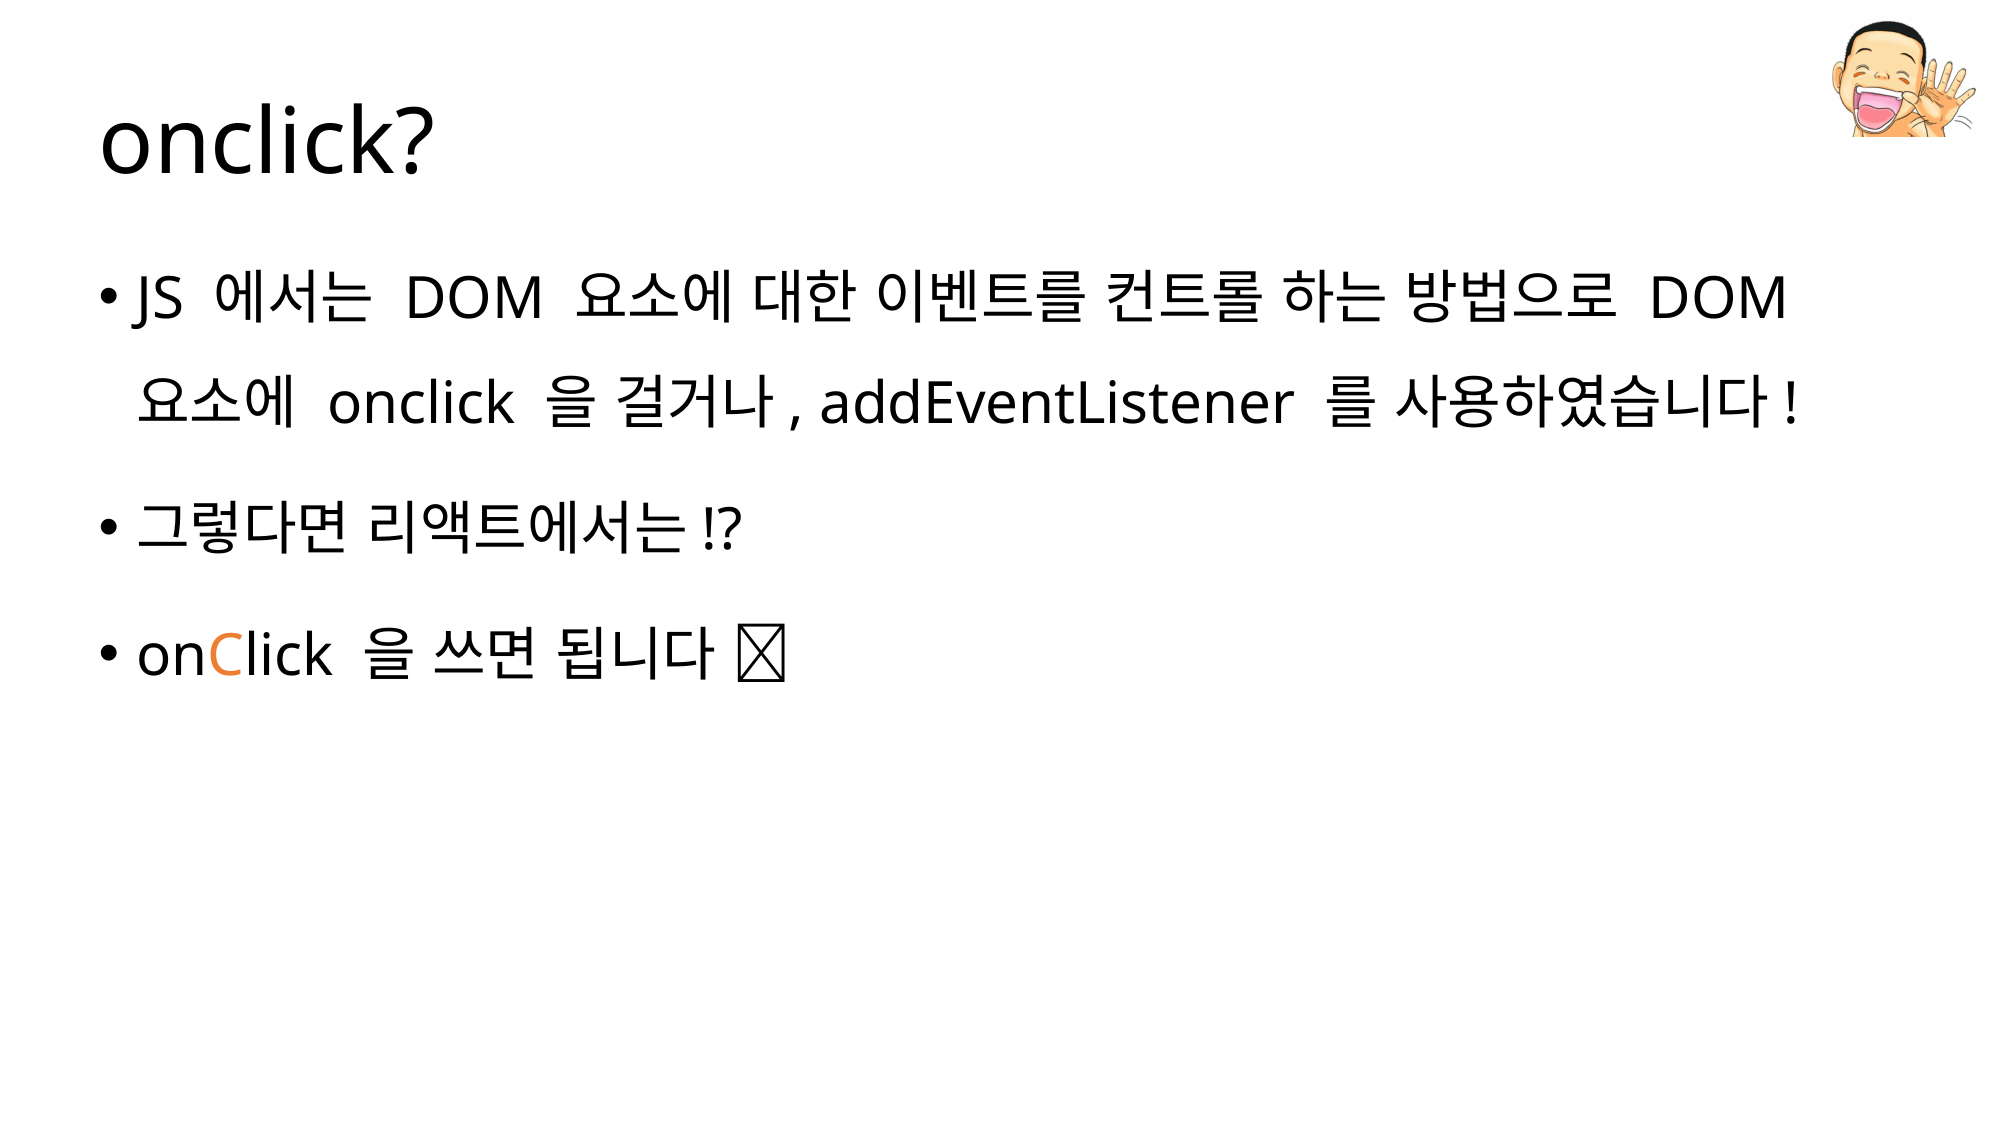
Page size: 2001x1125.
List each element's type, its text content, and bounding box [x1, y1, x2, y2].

picture [1931, 0, 2000, 137]
list JS 에서는 DOM 요소에 대한 이벤트를 컨트롤 하는 방법으로 DOM 요소에 onclick 을 걸거나, addEventListener 를 사용하였습니다! 그렇다면 리액트에서는!? onClick 을 쓰면 됩니다  [83, 217, 1931, 1125]
title onclick? [83, 0, 1931, 217]
